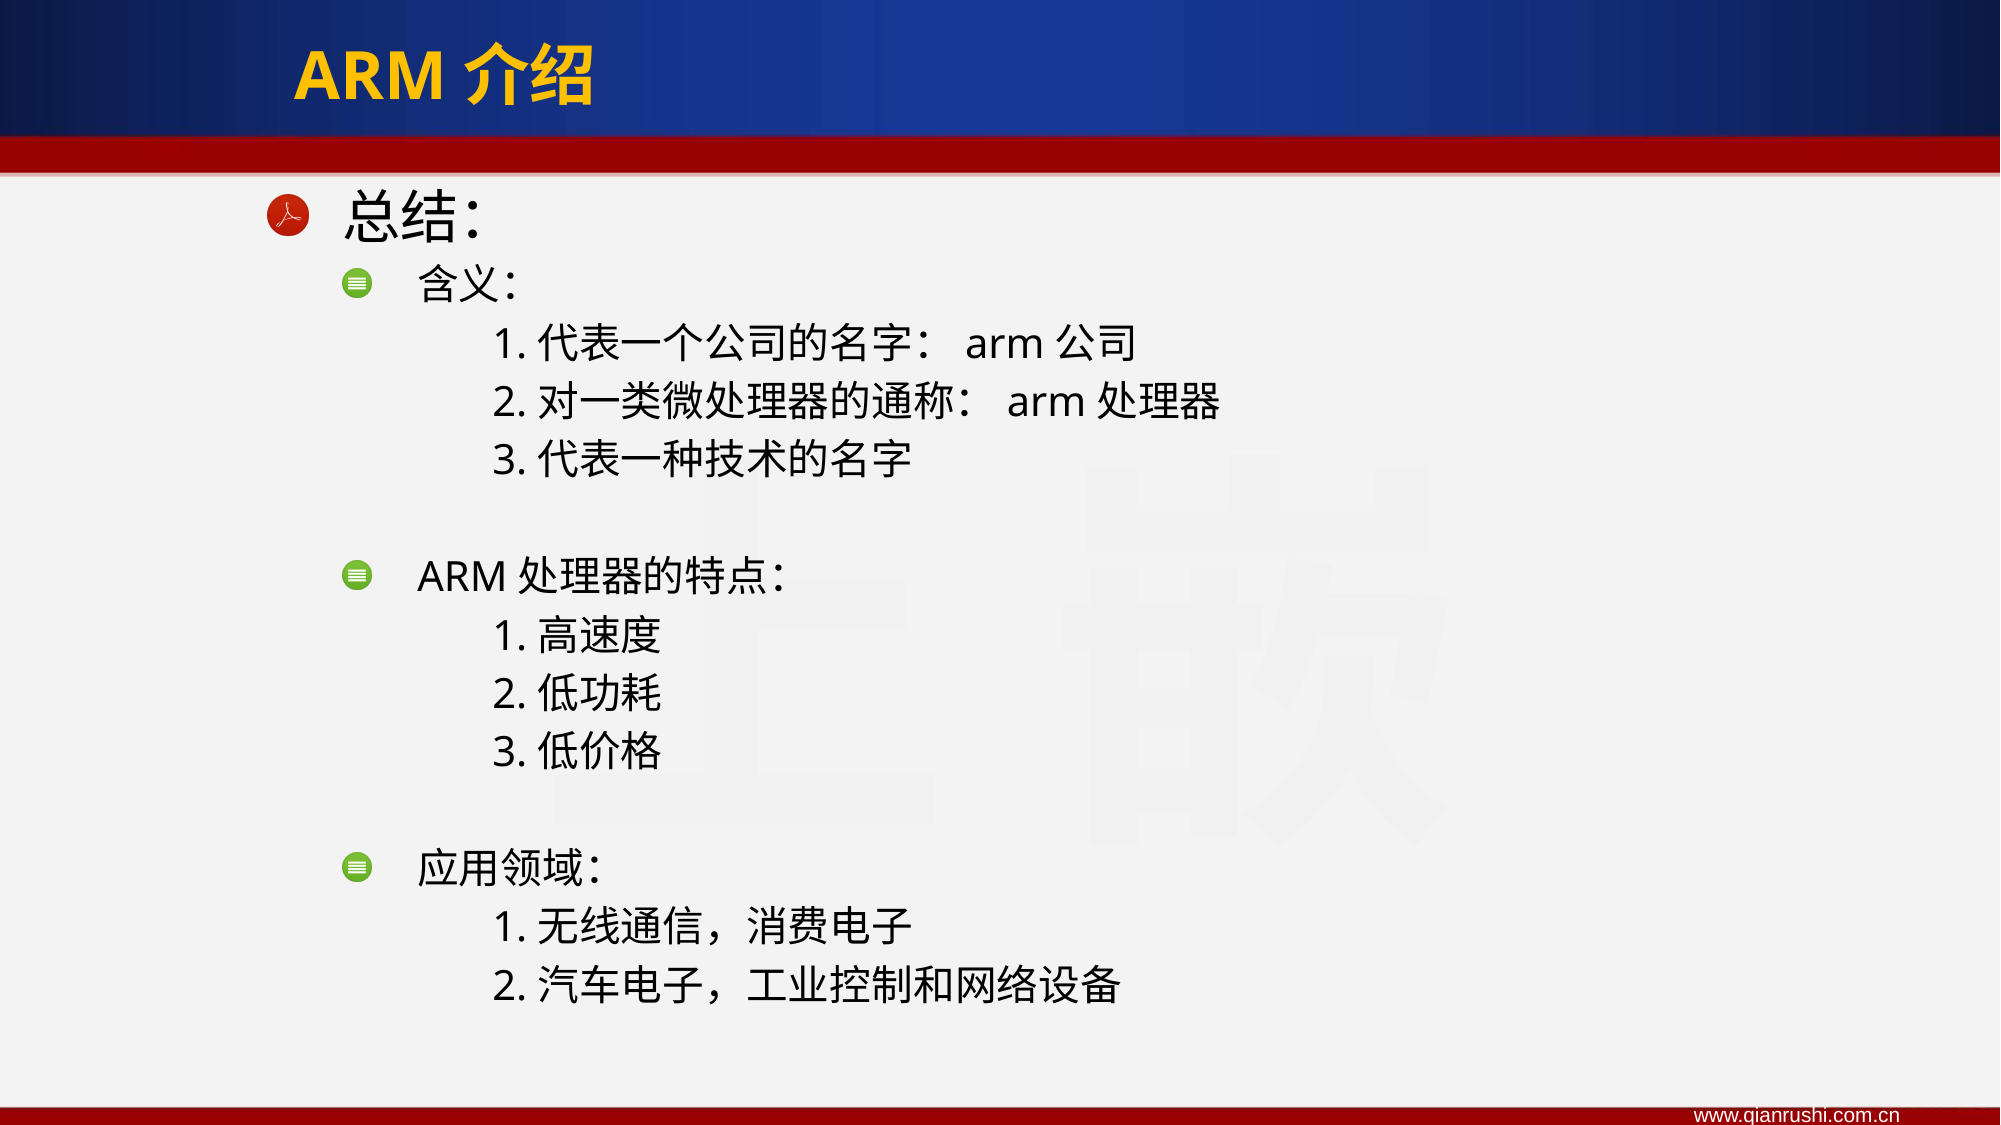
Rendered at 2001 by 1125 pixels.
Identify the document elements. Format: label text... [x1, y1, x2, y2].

picture [342, 268, 372, 298]
picture [342, 852, 372, 882]
picture [0, 0, 2000, 172]
list ARM介绍 [279, 35, 1229, 126]
picture [267, 194, 309, 236]
picture [0, 1106, 2000, 1125]
picture [342, 560, 372, 590]
list 总结： 含义： 1.代表一个公司的名字：arm公司 2.对一类微处理器的通称：arm处理器 3.代表一种技术的名字 ARM处理器的特点： 1.高速度 2.低功耗 3.低价格 应用领域： 1.无线通信，消费电子 2.汽车电子，工业控制和网络设备 [249, 172, 1750, 997]
